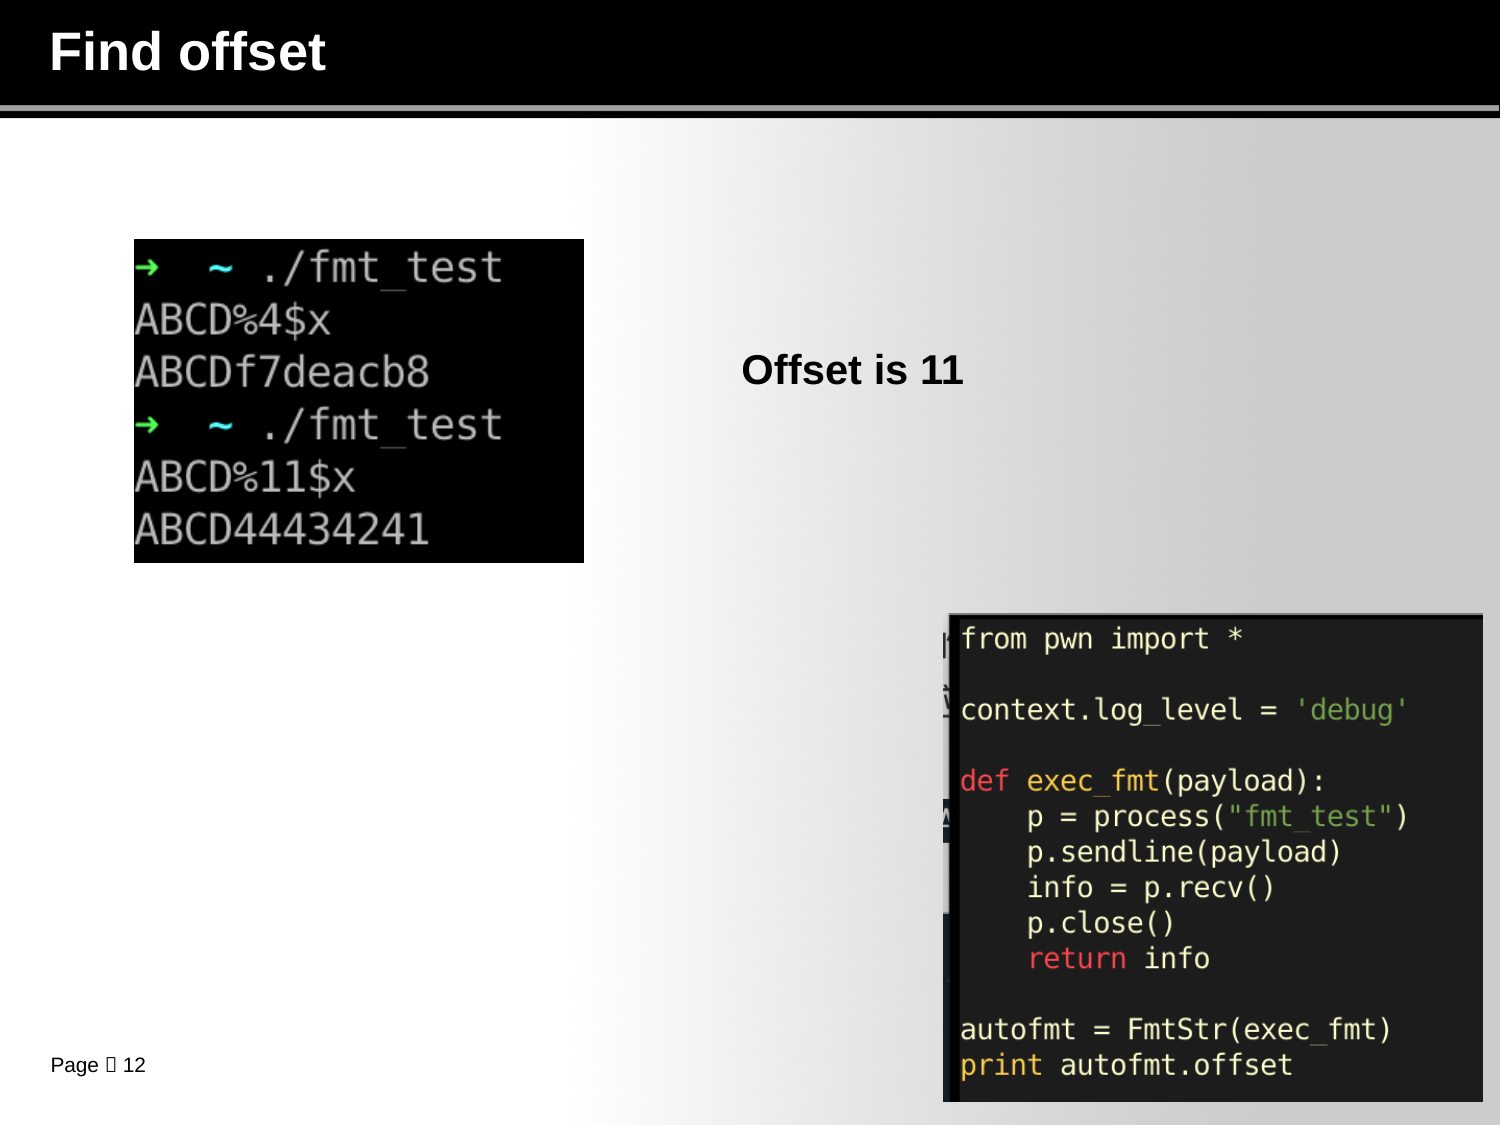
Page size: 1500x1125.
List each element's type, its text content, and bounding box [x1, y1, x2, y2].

text_box Offset is 11 [726, 335, 980, 401]
title Find offset [49, 16, 1447, 123]
picture [0, 0, 1500, 1125]
